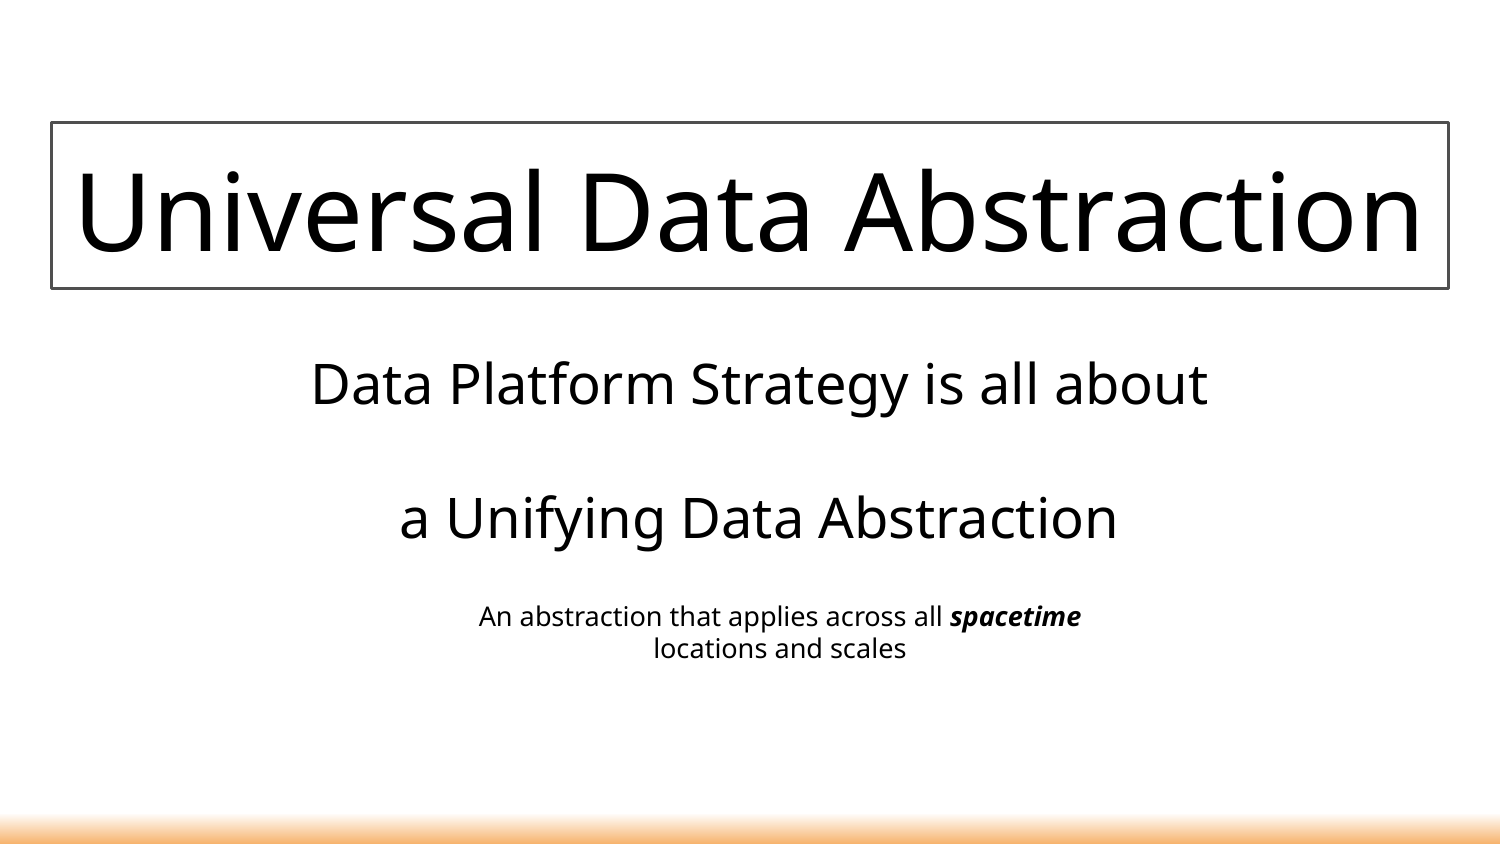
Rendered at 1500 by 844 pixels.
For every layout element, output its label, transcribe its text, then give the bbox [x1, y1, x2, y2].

subtitle Data Platform Strategy is all about a Unifying Data Abstraction [60, 333, 1459, 565]
title Universal Data Abstraction [50, 121, 1450, 290]
text_box An abstraction that applies across all spacetime locations and scales [440, 584, 1120, 679]
